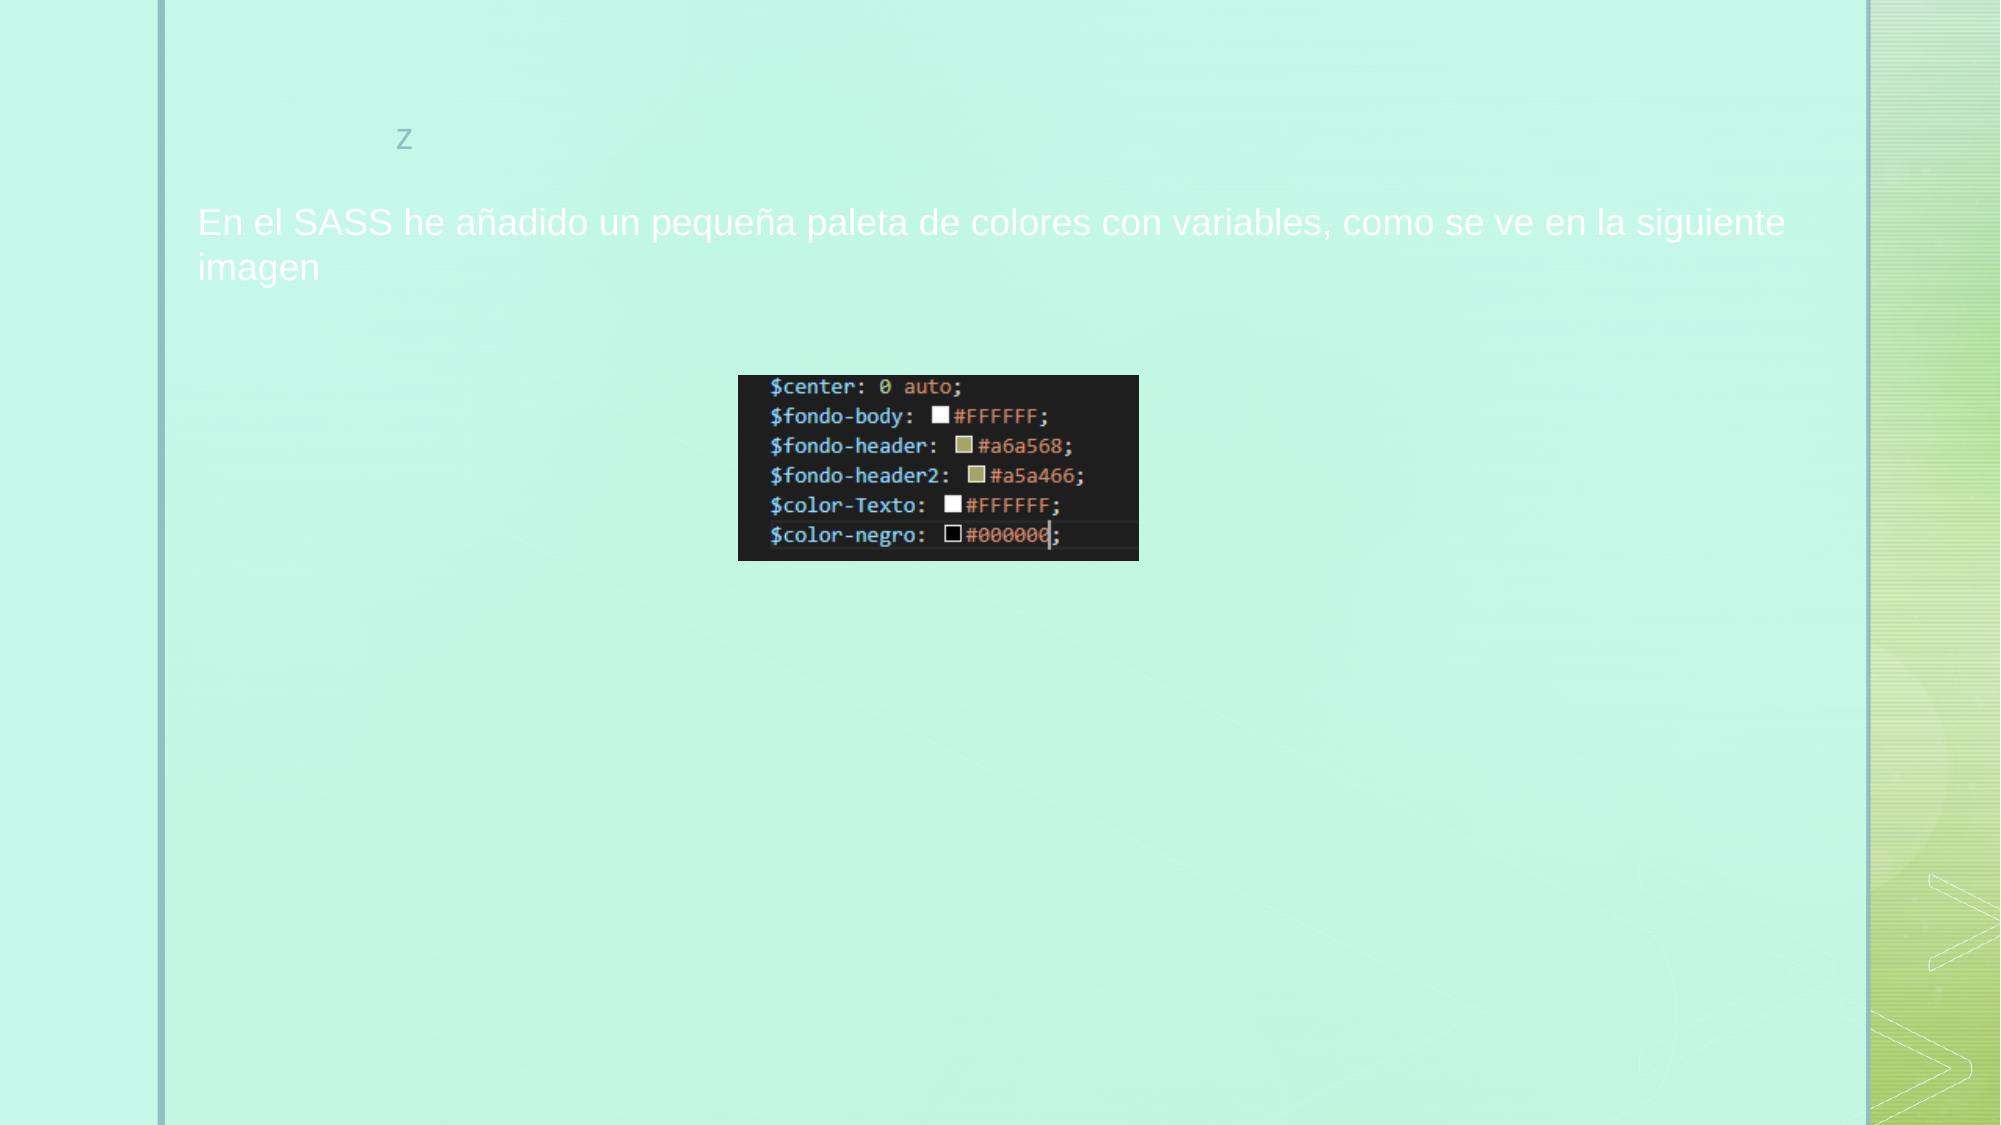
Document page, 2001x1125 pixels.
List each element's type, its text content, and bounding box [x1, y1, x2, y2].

text_box En el SASS he añadido un pequeña paleta de colores con variables, como se ve en la siguiente imagen [182, 190, 1802, 296]
picture [1871, 0, 2001, 1125]
picture [737, 374, 1139, 562]
